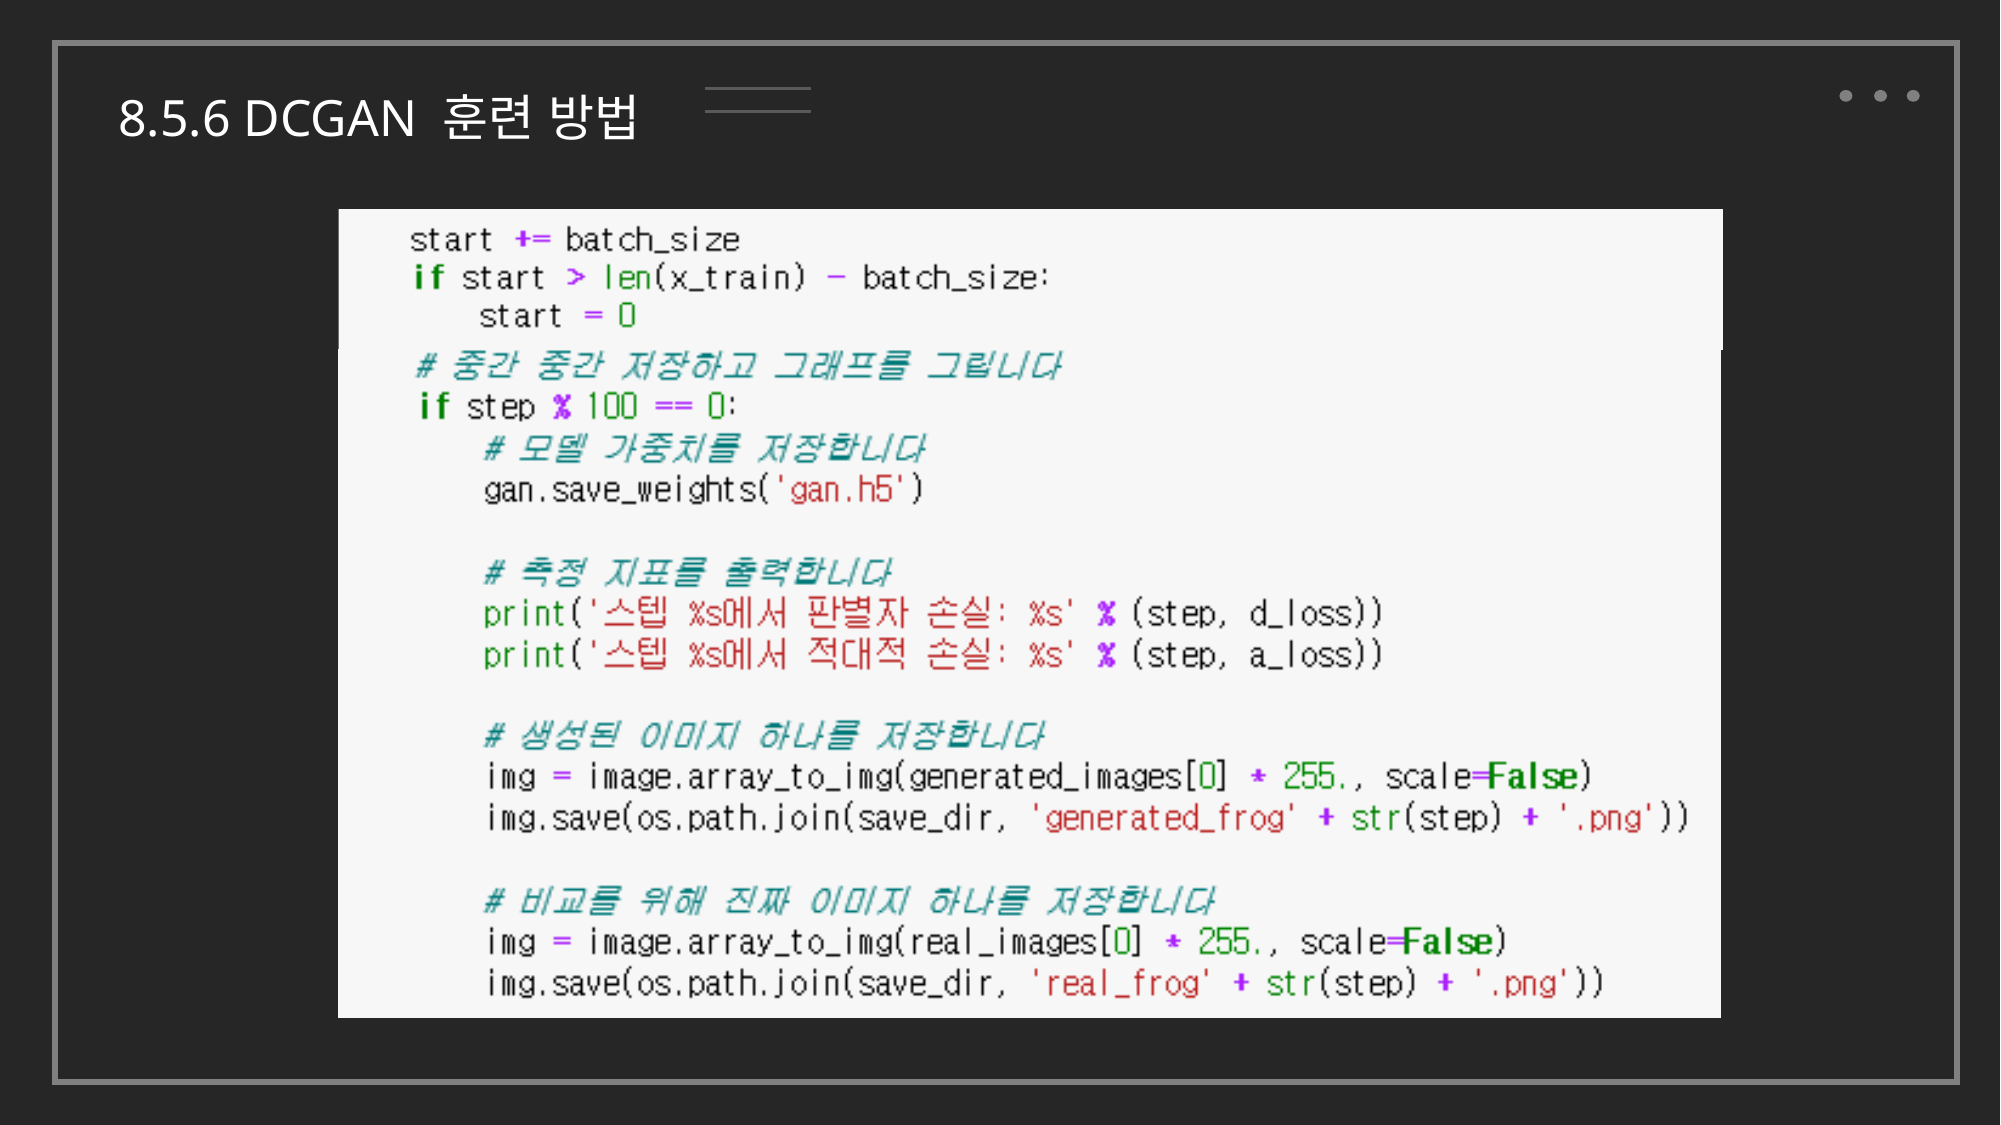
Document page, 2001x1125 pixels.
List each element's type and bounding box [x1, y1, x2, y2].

picture [338, 209, 1798, 1019]
text_box [53, 41, 1959, 1084]
